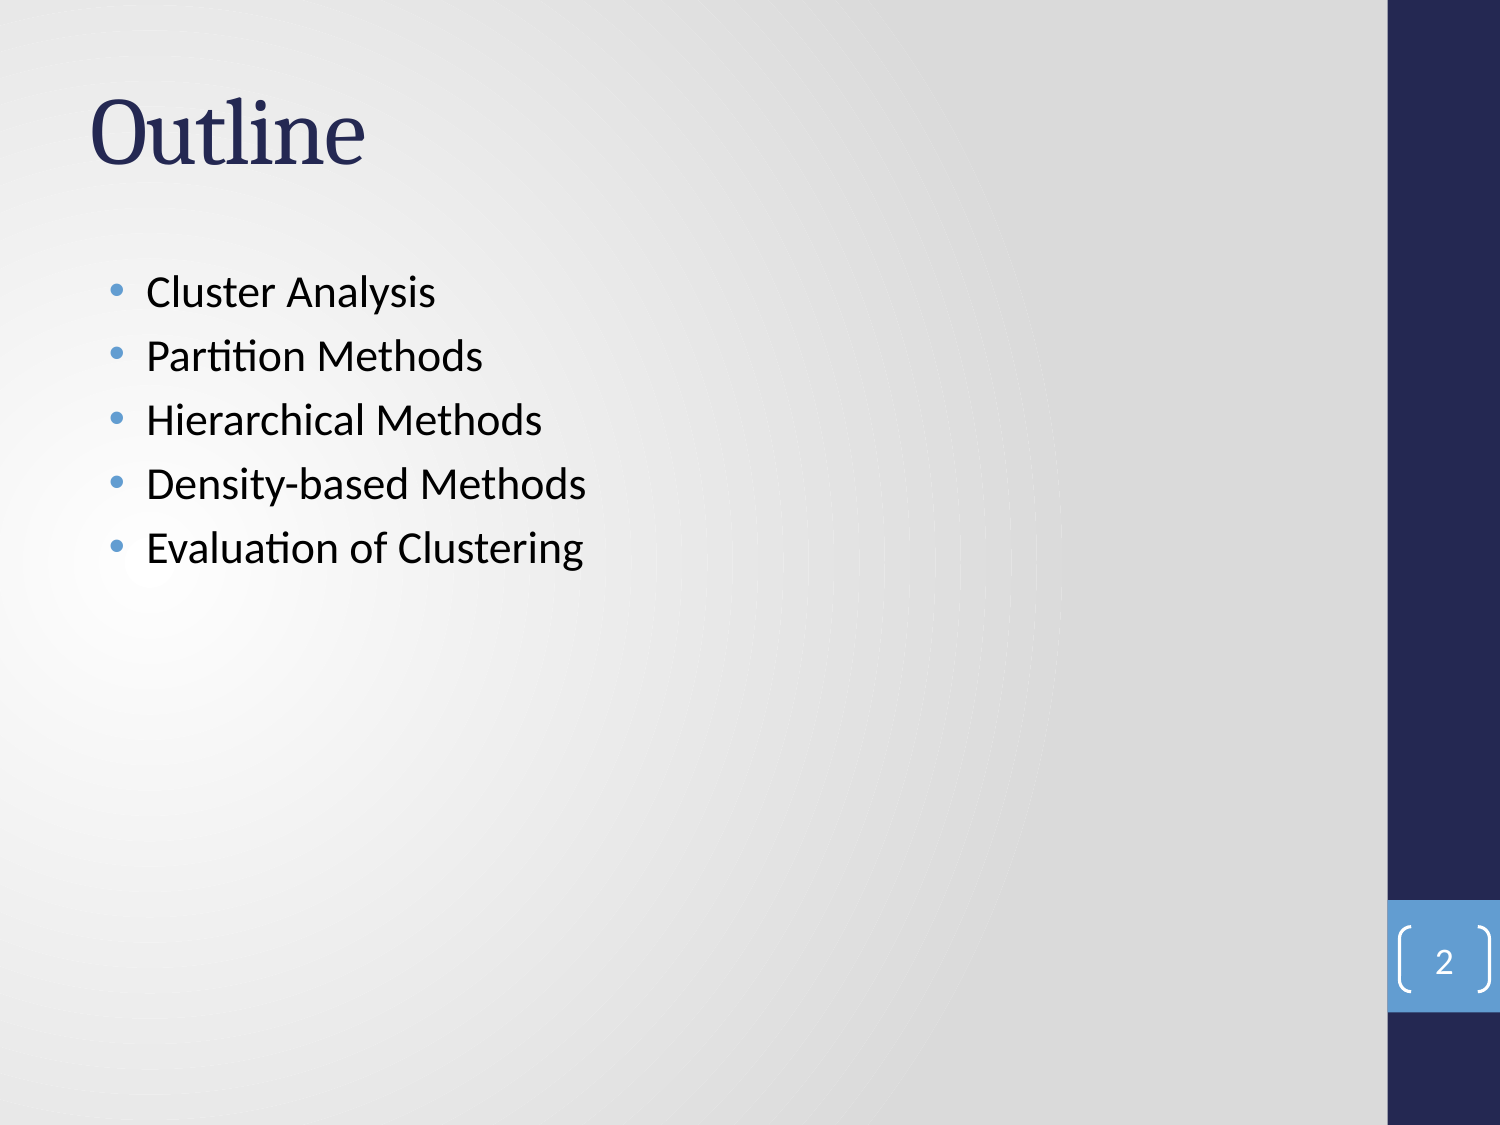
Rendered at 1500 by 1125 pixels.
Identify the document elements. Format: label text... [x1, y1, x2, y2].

title Outline [75, 45, 1325, 209]
slide_number 2 [1397, 925, 1492, 994]
list Cluster Analysis Partition Methods Hierarchical Methods Density-based Methods Evaluation of Clustering [75, 254, 1325, 1042]
